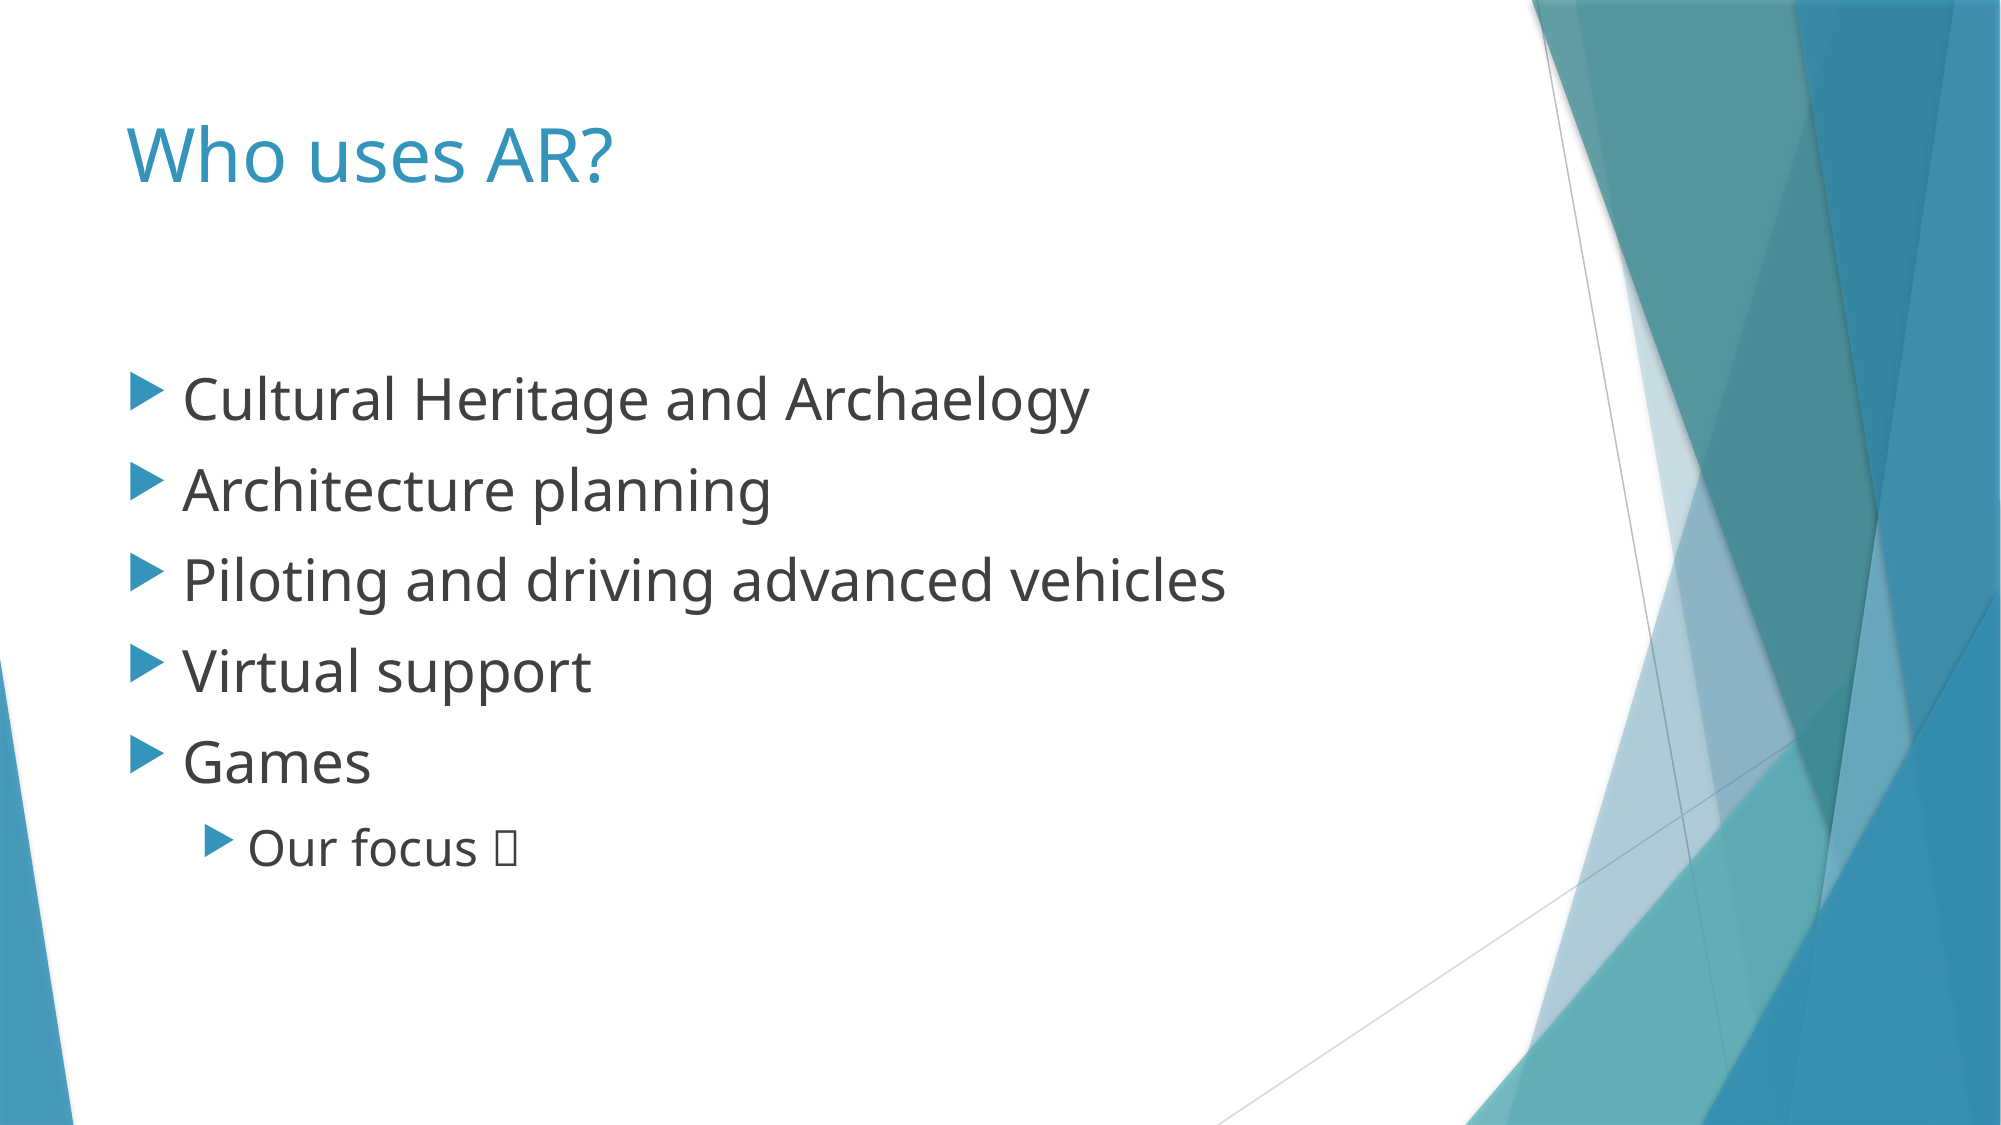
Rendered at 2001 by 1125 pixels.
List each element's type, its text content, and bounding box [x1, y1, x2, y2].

list Cultural Heritage and Archaelogy Architecture planning Piloting and driving advanced vehicles Virtual support Games Our focus  [111, 354, 1522, 992]
title Who uses AR? [111, 99, 1522, 317]
